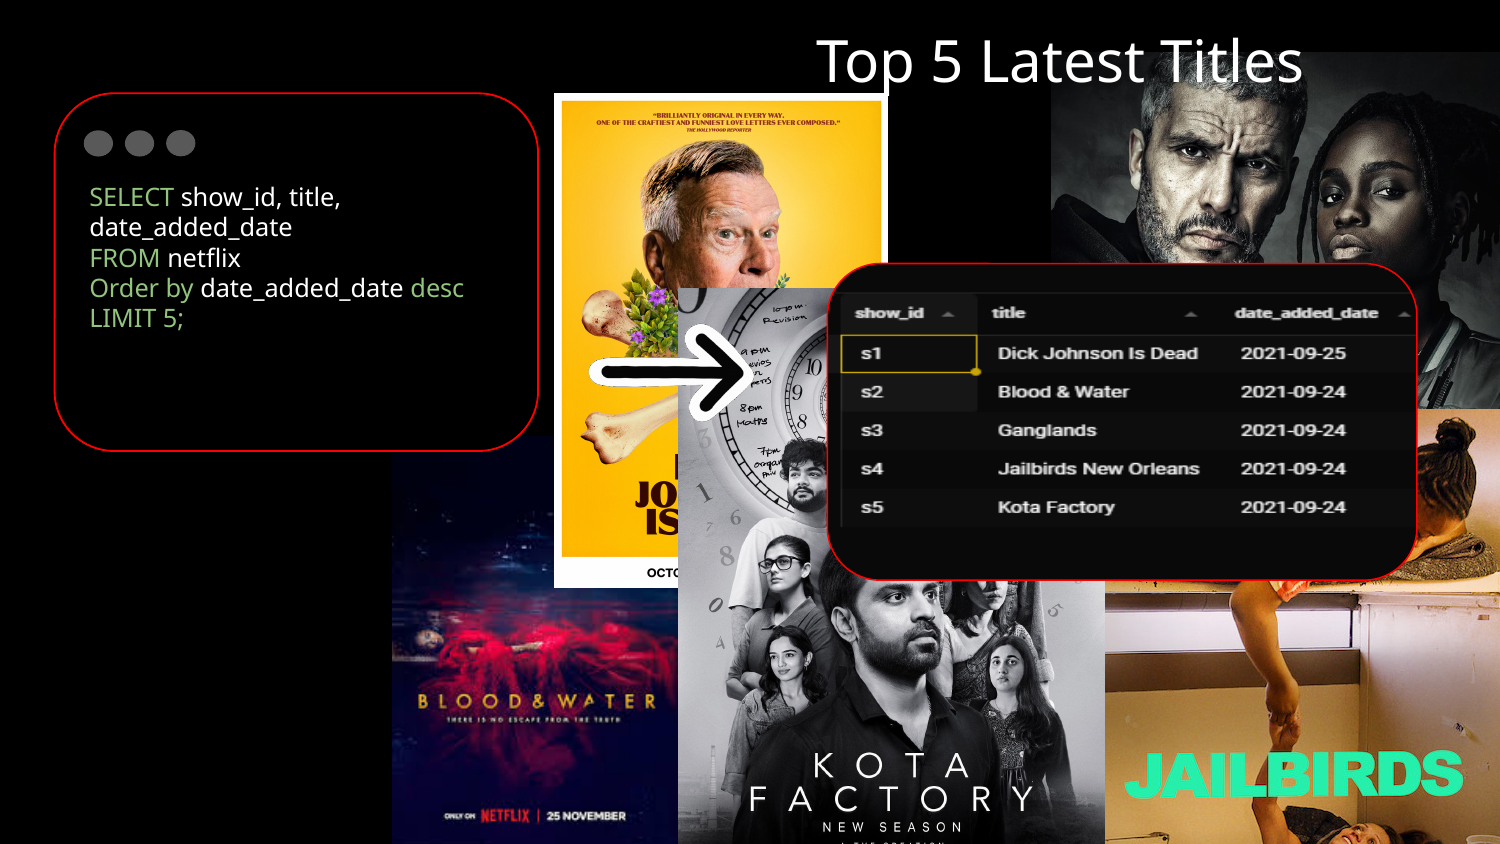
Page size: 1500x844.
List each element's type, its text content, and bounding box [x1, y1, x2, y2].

picture [392, 52, 1500, 844]
text_box SELECT show_id, title, date_added_date FROM netflix Order by date_added_date desc LIMIT 5; [54, 93, 539, 452]
text_box Top 5 Latest Titles [801, 8, 1500, 200]
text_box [83, 129, 196, 157]
